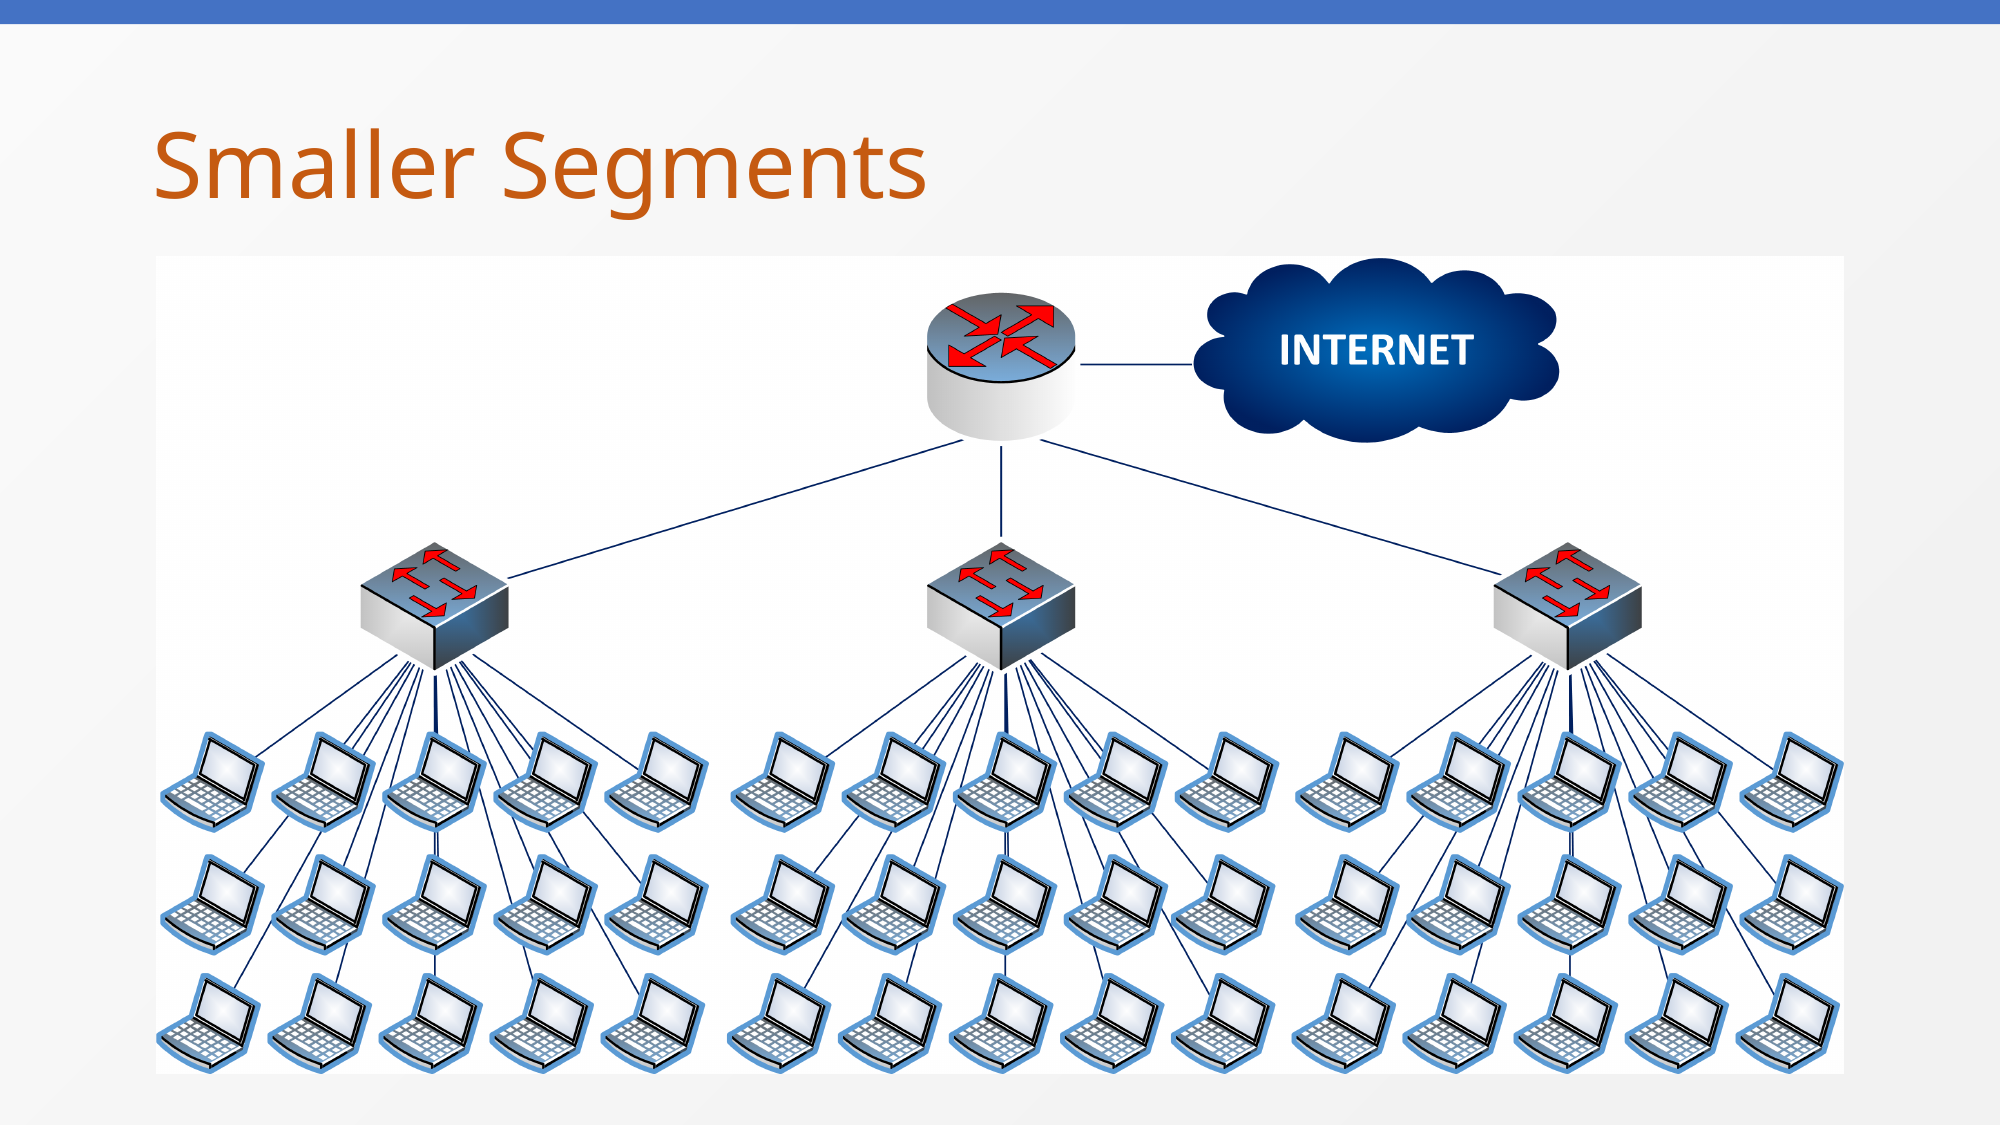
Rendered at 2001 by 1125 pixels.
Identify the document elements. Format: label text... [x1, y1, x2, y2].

picture [156, 256, 1844, 1074]
title Smaller Segments [137, 59, 1863, 278]
text_box [0, 0, 2000, 25]
